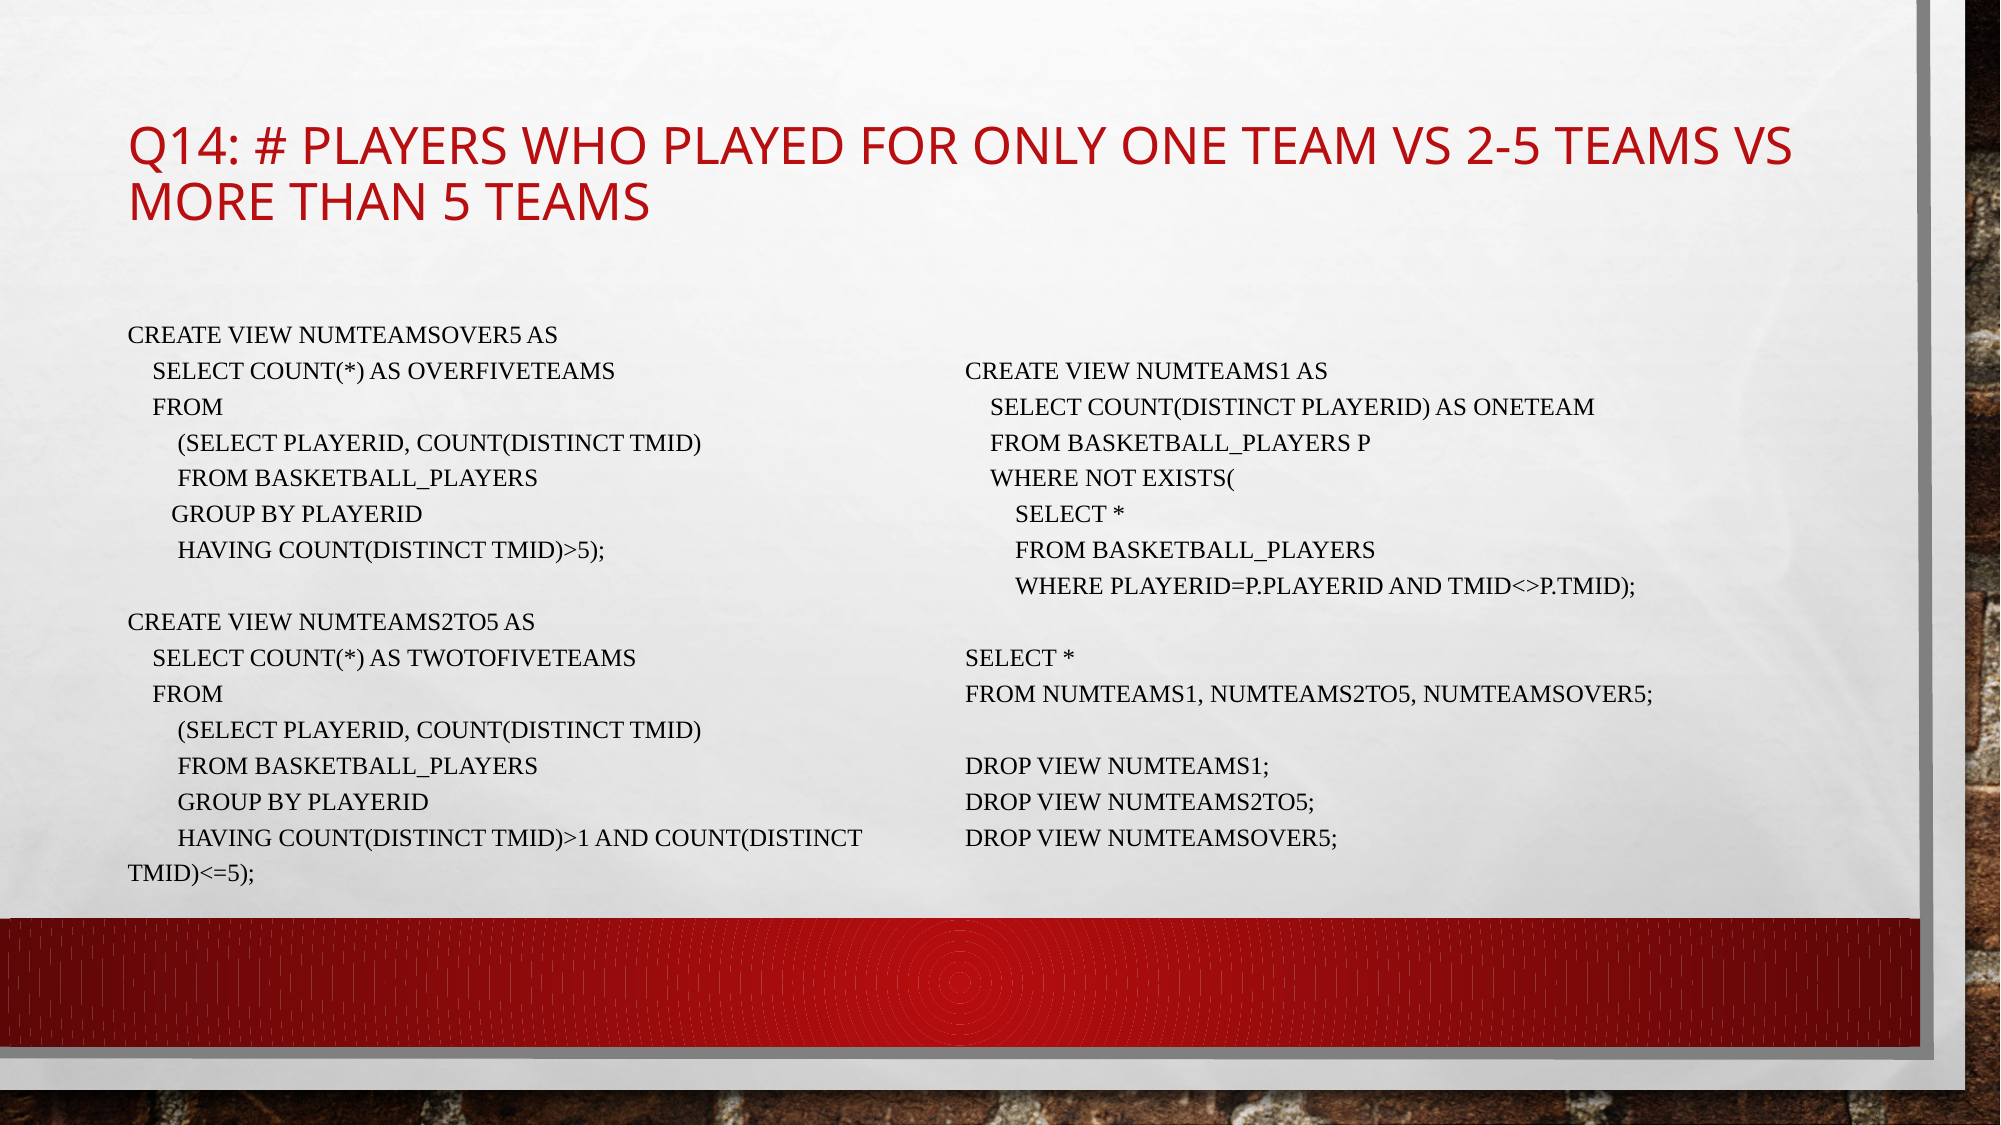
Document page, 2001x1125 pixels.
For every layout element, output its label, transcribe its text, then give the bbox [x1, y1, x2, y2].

list CREATE VIEW numTeamsOver5 AS SELECT COUNT(*) AS overFiveTeams FROM (SELECT PLAYERID, COUNT(DISTINCT TMID) FROM BASKETBALL_PLAYERS GROUP BY PLAYERID HAVING COUNT(DISTINCT TMID)>5); CREATE VIEW numTeams2to5 AS SELECT COUNT(*) AS twotofiveTeams FROM (SELECT PLAYERID, COUNT(DISTINCT TMID) FROM BASKETBALL_PLAYERS GROUP BY PLAYERID HAVING COUNT(DISTINCT TMID)>1 AND COUNT(DISTINCT TMID)<=5); CREATE VIEW numTeams1 AS SELECT COUNT(DISTINCT PLAYERID) AS oneTeam FROM BASKETBALL_PLAYERS P WHERE NOT EXISTS( SELECT * FROM BASKETBALL_PLAYERS WHERE PLAYERID=P.PLAYERID AND TMID<>P.TMID); SELECT * FROM numTeams1, numTeams2to5, numTeamsOver5; DROP VIEW numTeams1; DROP VIEW numTeams2to5; DROP VIEW numTeamsOver5; [112, 338, 1818, 882]
title Q14: # players who played for only one team vs 2-5 teams vs more than 5 teams [112, 112, 1818, 302]
picture [0, 0, 2000, 1125]
